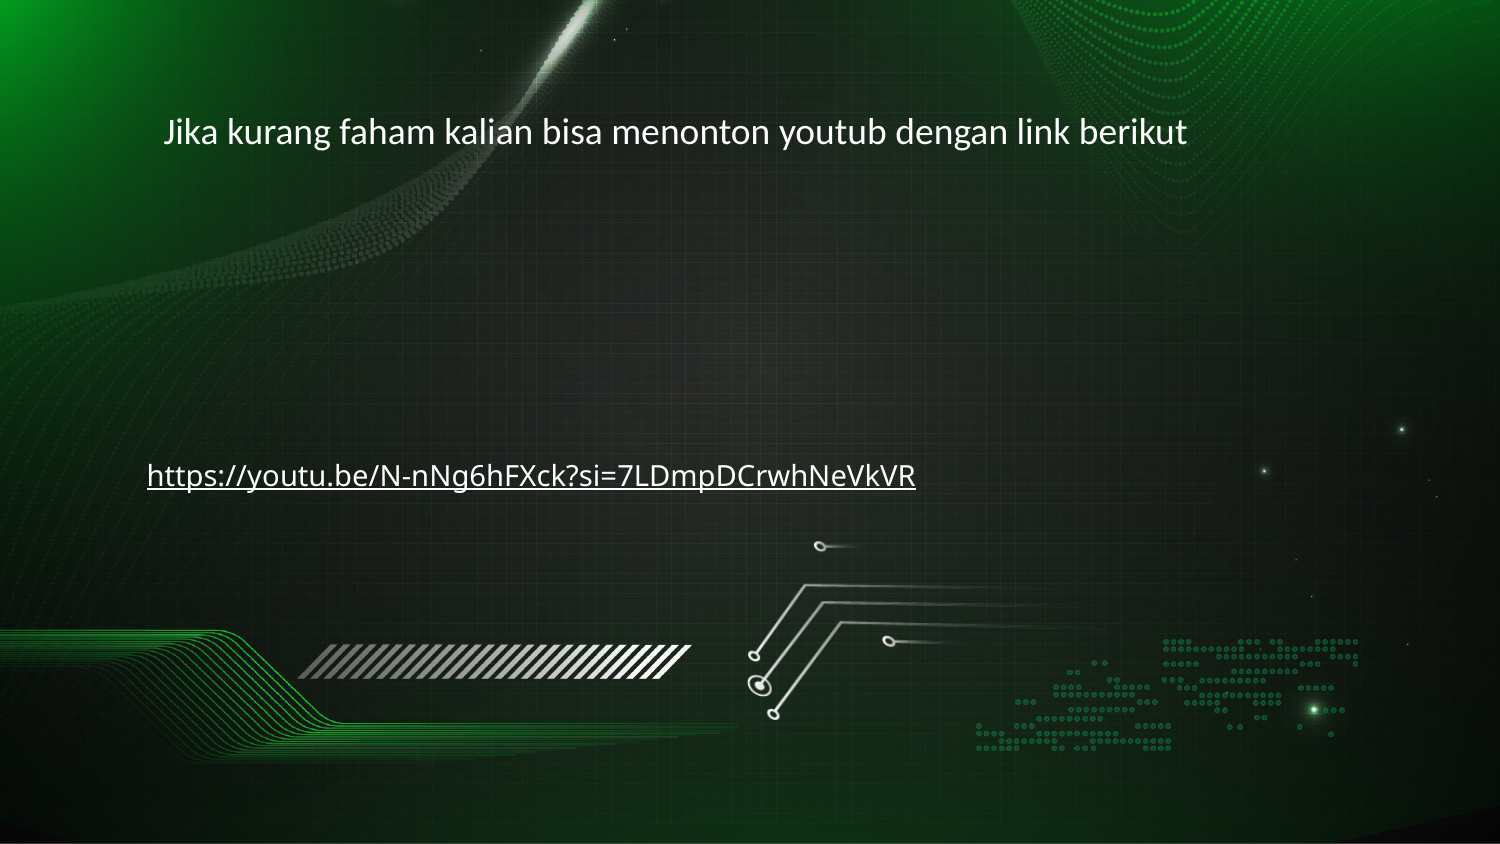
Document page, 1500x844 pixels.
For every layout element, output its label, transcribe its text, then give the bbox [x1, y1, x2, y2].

picture [0, 0, 1500, 844]
text_box Jika kurang faham kalian bisa menonton youtub dengan link berikut [148, 99, 1308, 160]
list https://youtu.be/N-nNg6hFXck?si=7LDmpDCrwhNeVkVR [131, 449, 1395, 515]
